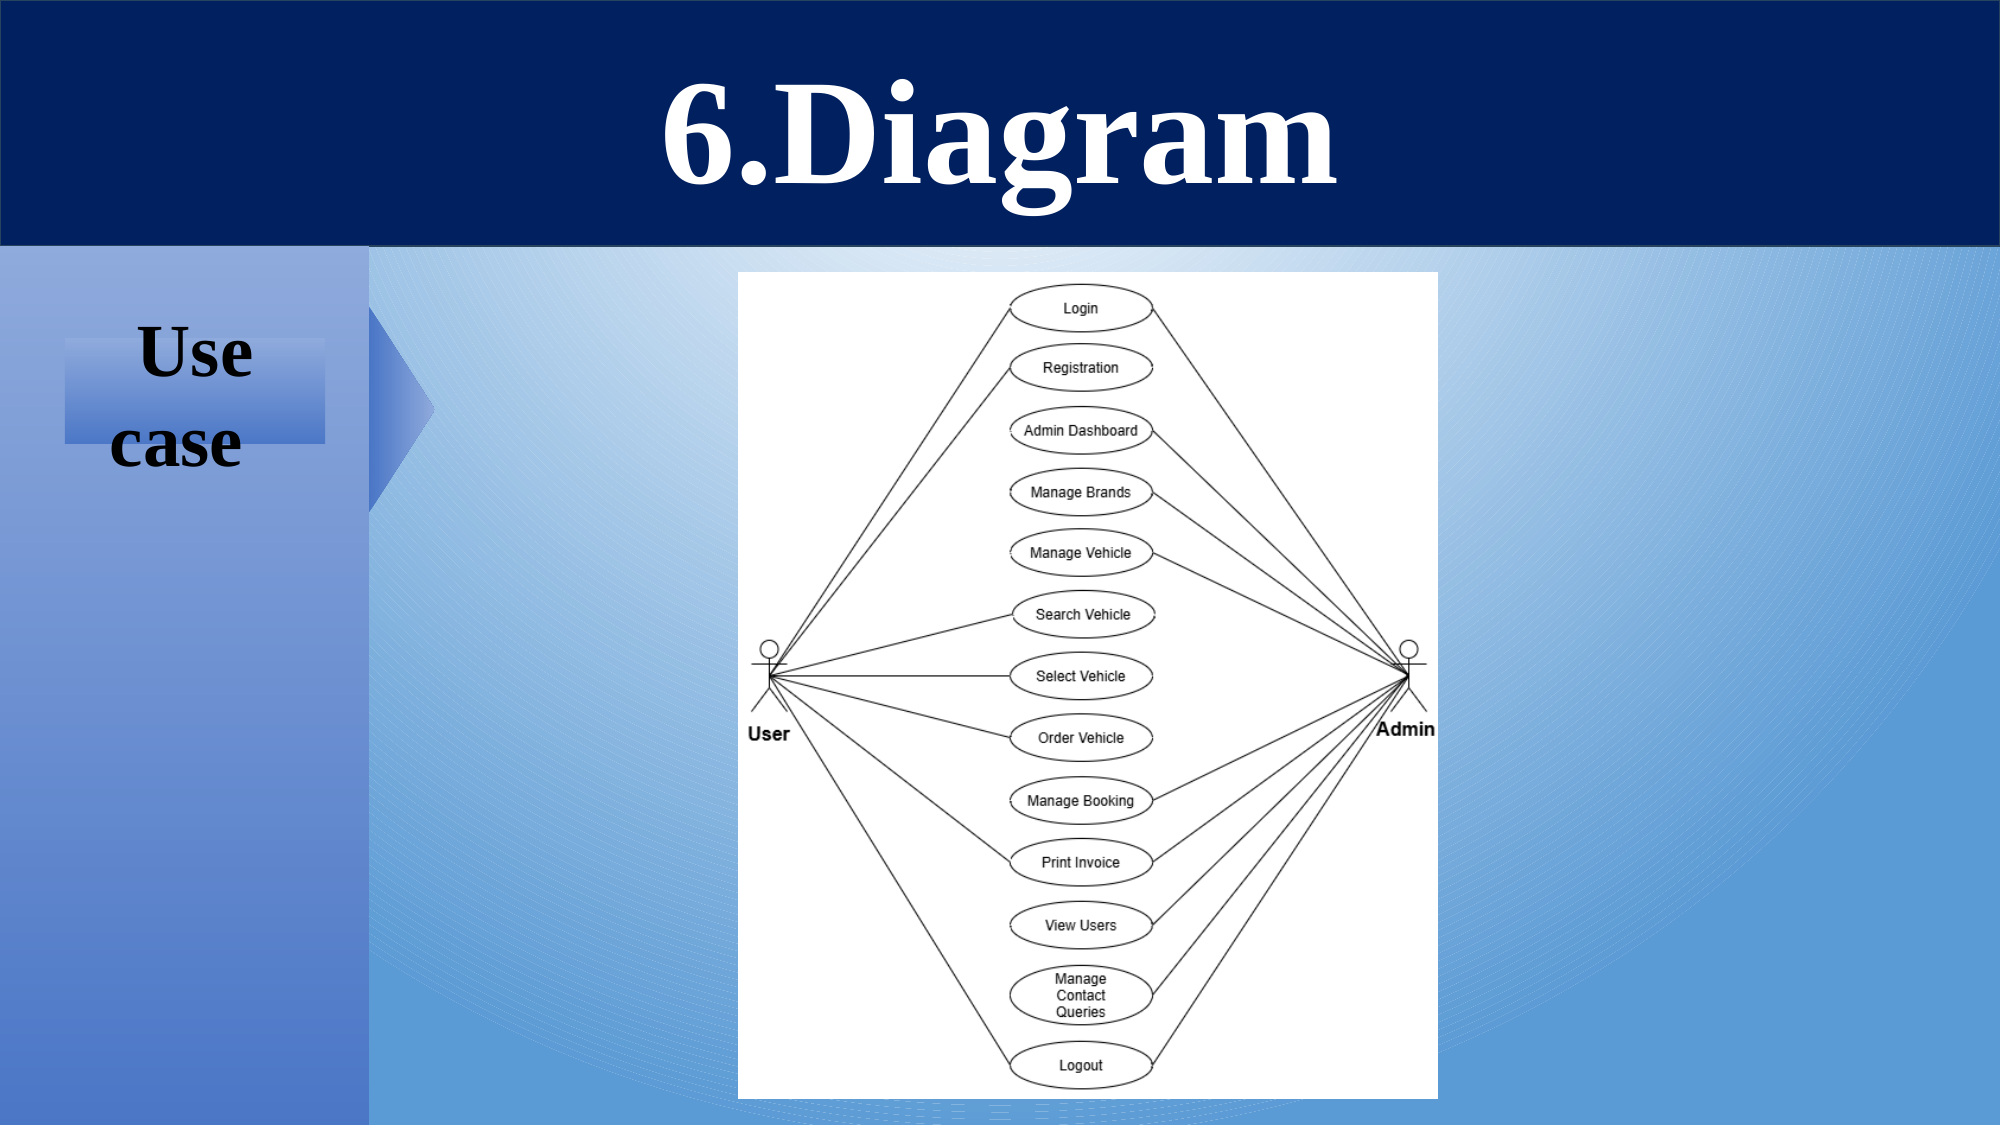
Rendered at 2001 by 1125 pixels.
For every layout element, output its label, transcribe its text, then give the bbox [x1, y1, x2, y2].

text_box 6.Diagram [0, 0, 2000, 247]
picture [738, 272, 1439, 1099]
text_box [0, 246, 435, 1125]
